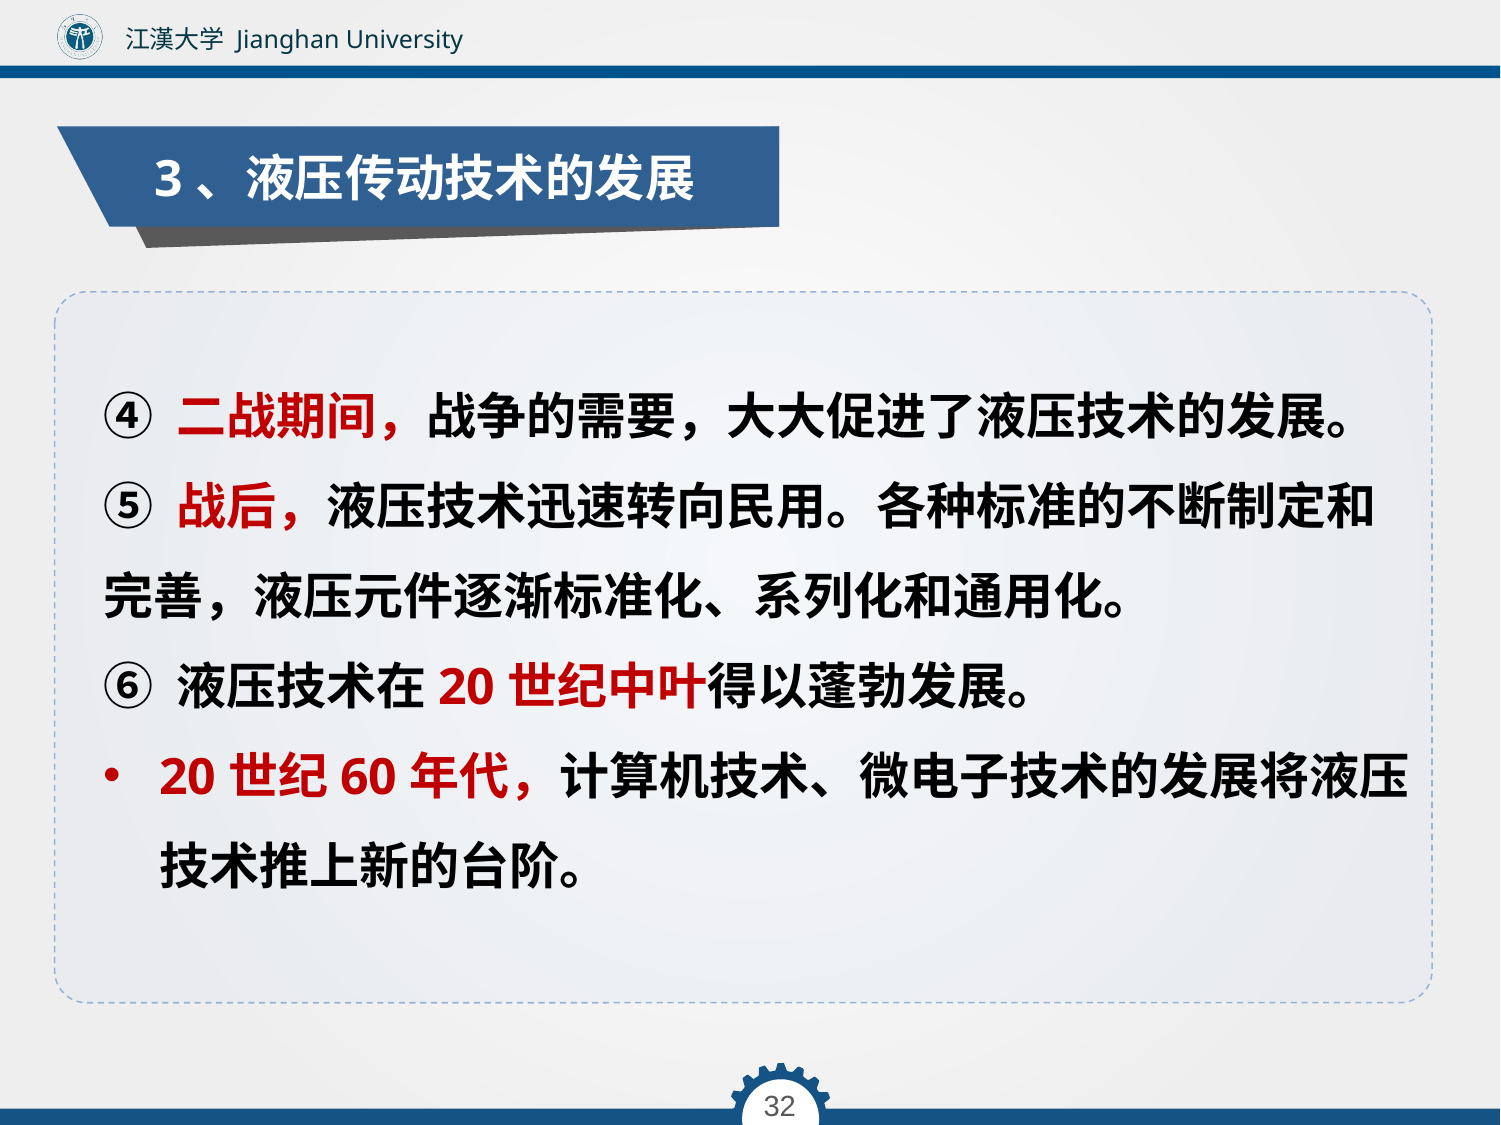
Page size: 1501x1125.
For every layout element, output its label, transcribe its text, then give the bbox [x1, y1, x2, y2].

text_box ④ 二战期间，战争的需要，大大促进了液压技术的发展。 ⑤ 战后，液压技术迅速转向民用。各种标准的不断制定和 完善，液压元件逐渐标准化、系列化和通用化。 ⑥ 液压技术在20世纪中叶得以蓬勃发展。 20世纪60年代，计算机技术、微电子技术的发展将液压技术推上新的台阶。 [88, 347, 1432, 985]
text_box [0, 65, 1501, 79]
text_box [56, 126, 780, 248]
text_box [54, 291, 1432, 1003]
picture [0, 79, 1501, 1125]
text_box 江漢大学 Jianghan University [110, 16, 479, 61]
picture [0, 0, 1501, 65]
